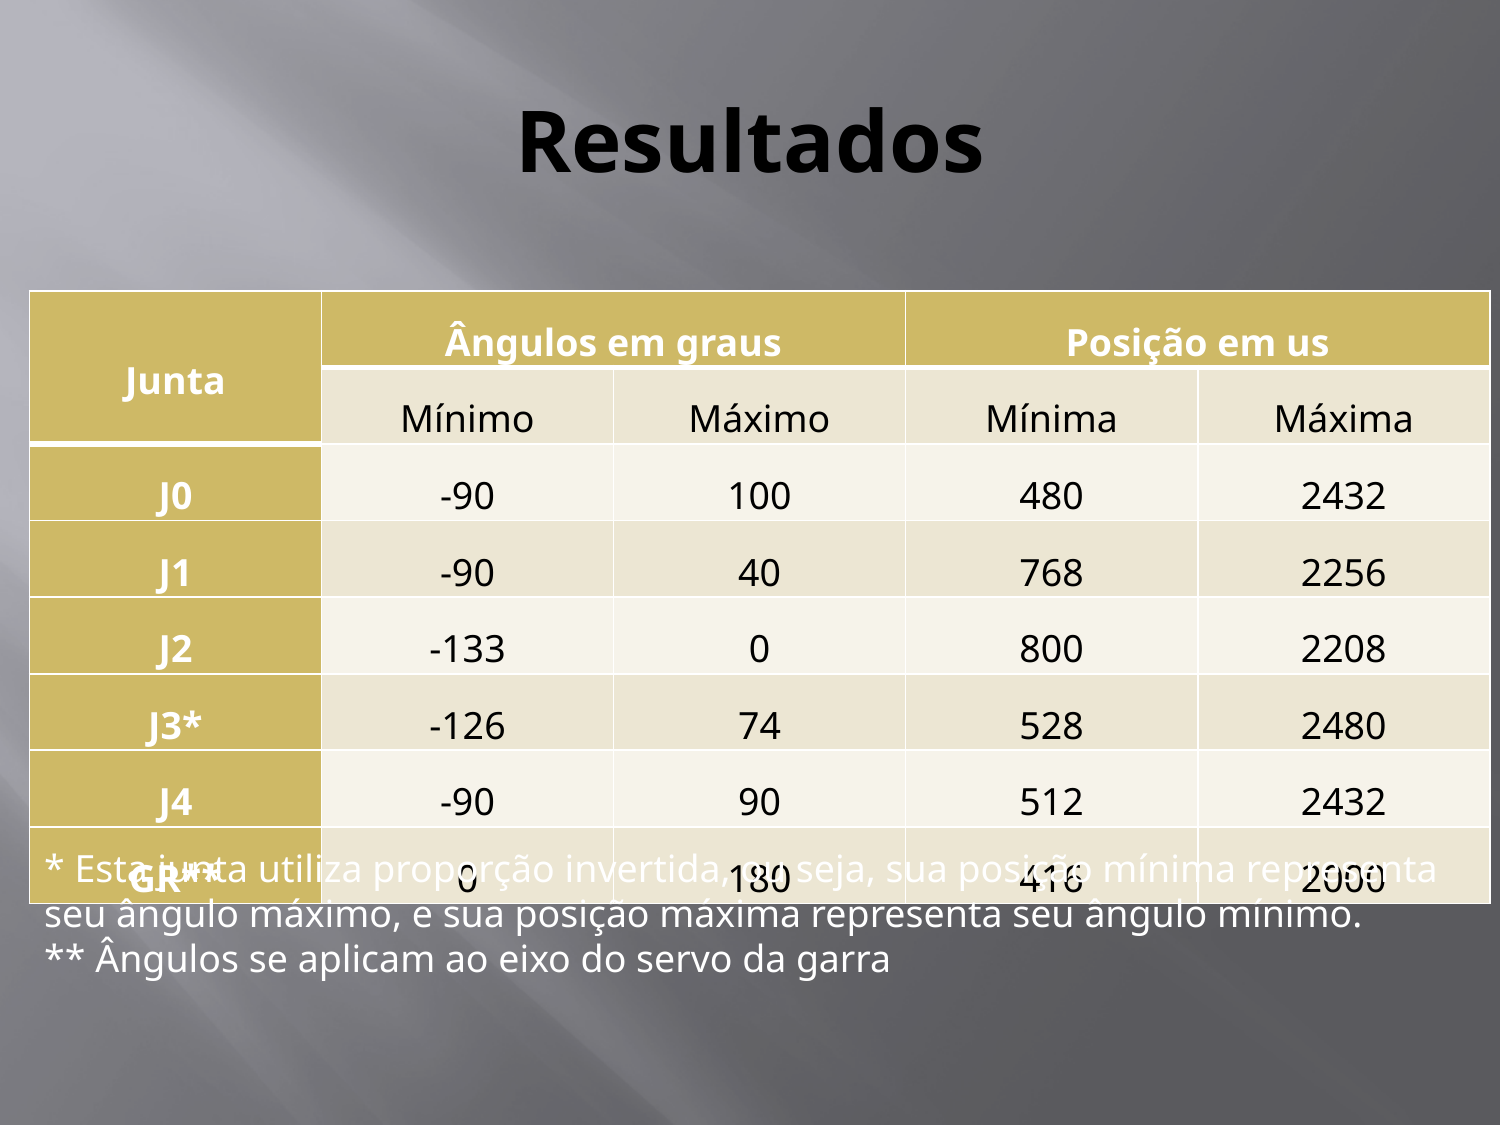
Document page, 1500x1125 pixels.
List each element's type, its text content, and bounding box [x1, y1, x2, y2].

table_cell 0 [322, 828, 613, 837]
table_cell 512 [906, 751, 1197, 826]
table_cell 2432 [1199, 751, 1489, 826]
table_header Posição em us [906, 292, 1489, 365]
table_cell 2256 [1199, 521, 1489, 596]
table_cell J2 [30, 598, 321, 673]
table_cell Mínima [906, 370, 1197, 443]
table_cell Máximo [614, 370, 905, 443]
table_cell J4 [30, 751, 321, 826]
table_cell -90 [322, 521, 613, 596]
table_cell J1 [30, 521, 321, 596]
table_cell 528 [906, 675, 1197, 749]
table_cell 0 [614, 598, 905, 673]
table_cell 40 [614, 521, 905, 596]
text_box * Esta junta utiliza proporção invertida, ou seja, sua posição mínima representa seu ângulo máximo, e sua posição máxima representa seu ângulo mínimo. ** Ângulos se aplicam ao eixo do servo da garra [29, 837, 1471, 988]
table_cell 180 [614, 828, 905, 837]
table_cell 2480 [1199, 675, 1489, 749]
title Resultados [75, 45, 1425, 233]
table_cell -126 [322, 675, 613, 749]
table_cell 768 [906, 521, 1197, 596]
table_cell -90 [322, 445, 613, 520]
table_cell -133 [322, 598, 613, 673]
table_header Junta [30, 292, 321, 441]
table_cell J0 [30, 447, 321, 520]
table_cell Mínimo [322, 370, 613, 443]
table_cell Máxima [1199, 370, 1489, 443]
table_header Ângulos em graus [322, 292, 905, 365]
table_cell 480 [906, 445, 1197, 520]
table_cell 416 [906, 828, 1197, 837]
table_cell 74 [614, 675, 905, 749]
table_cell GR** [30, 828, 321, 837]
table_cell J3* [30, 675, 321, 749]
table_cell 2000 [1199, 828, 1489, 903]
table_cell 90 [614, 751, 905, 826]
table_cell -90 [322, 751, 613, 826]
table_cell 2432 [1199, 445, 1489, 520]
table_cell 2208 [1199, 598, 1489, 673]
table_cell 800 [906, 598, 1197, 673]
table_cell 100 [614, 445, 905, 520]
